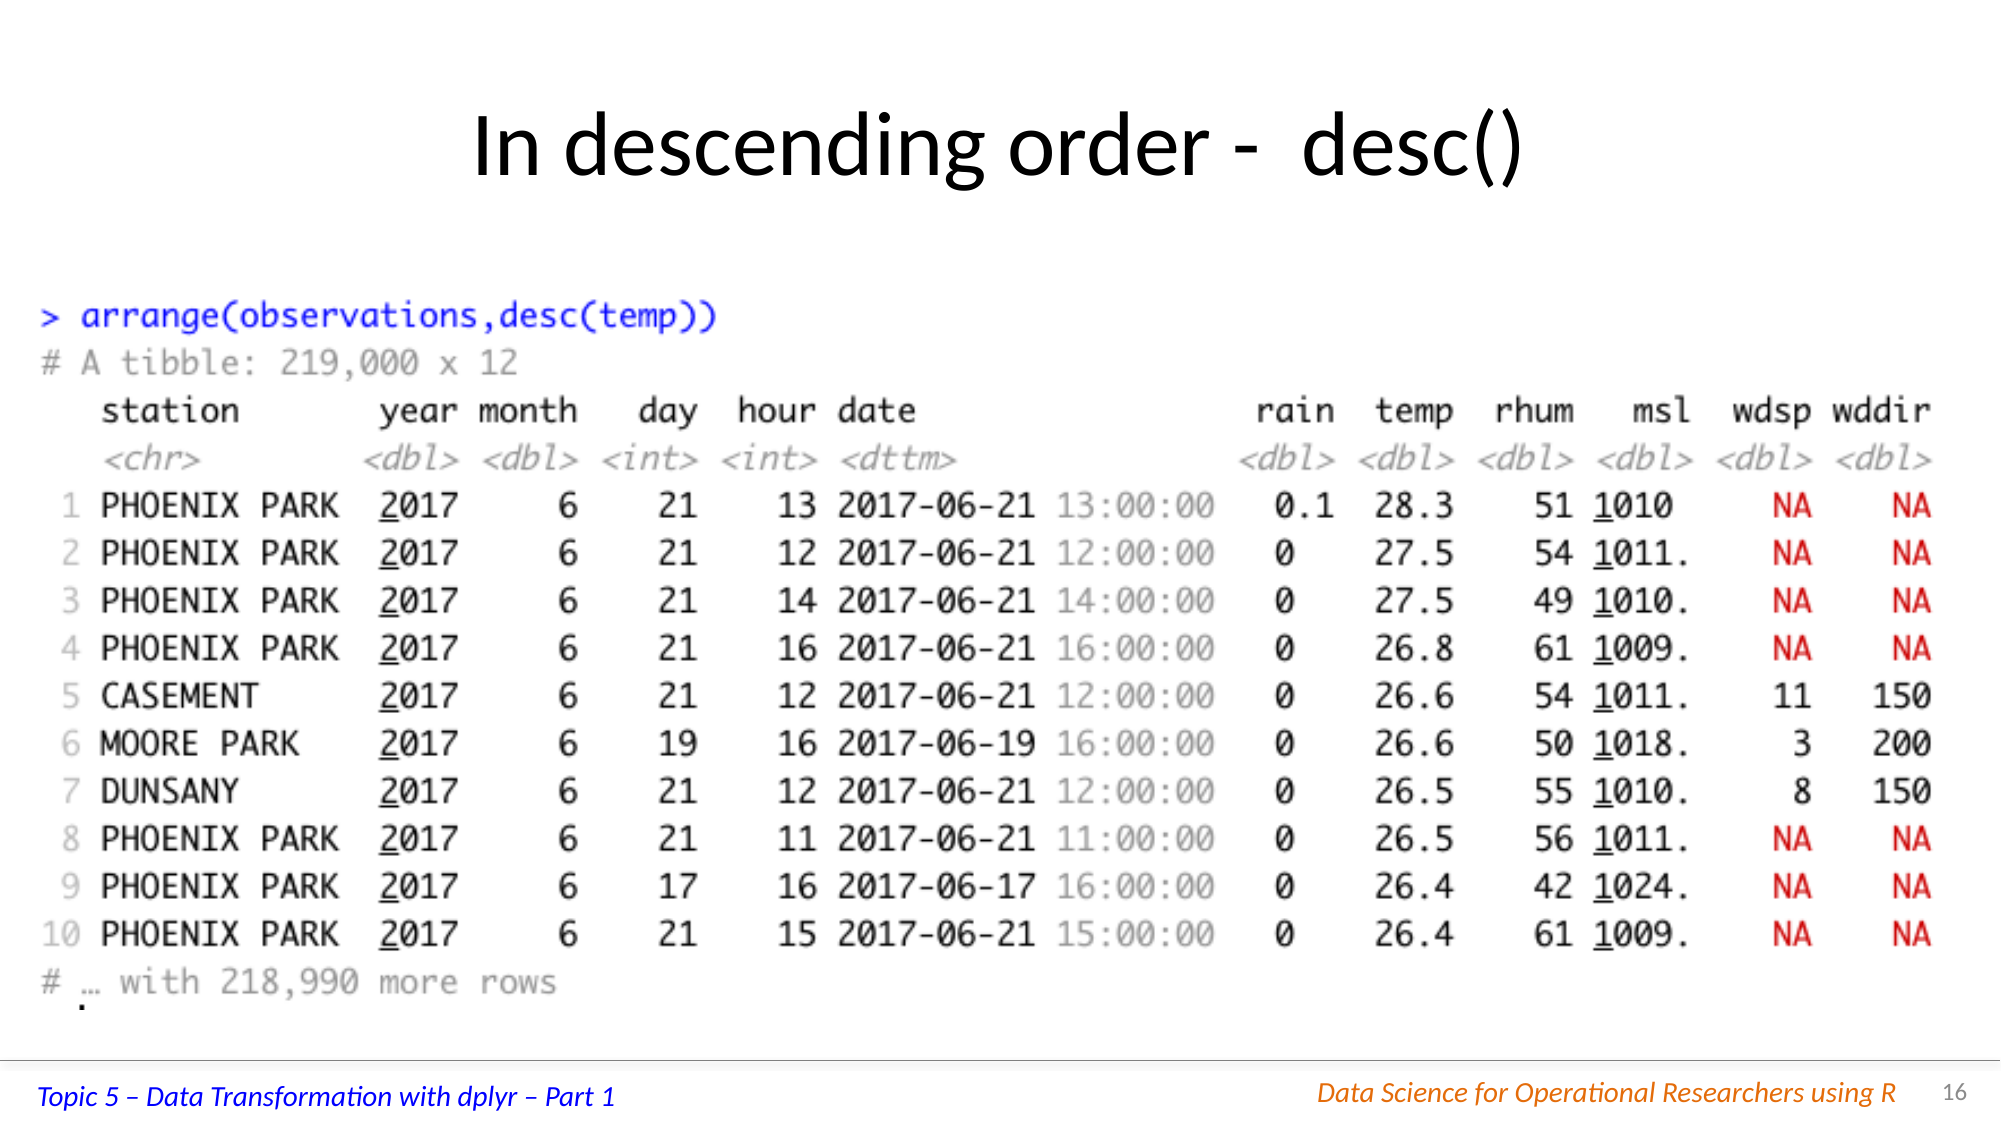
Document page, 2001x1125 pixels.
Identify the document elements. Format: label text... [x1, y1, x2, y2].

title In descending order - desc() [99, 45, 1900, 233]
picture [34, 289, 1966, 1010]
slide_number 16 [1899, 1060, 1983, 1120]
